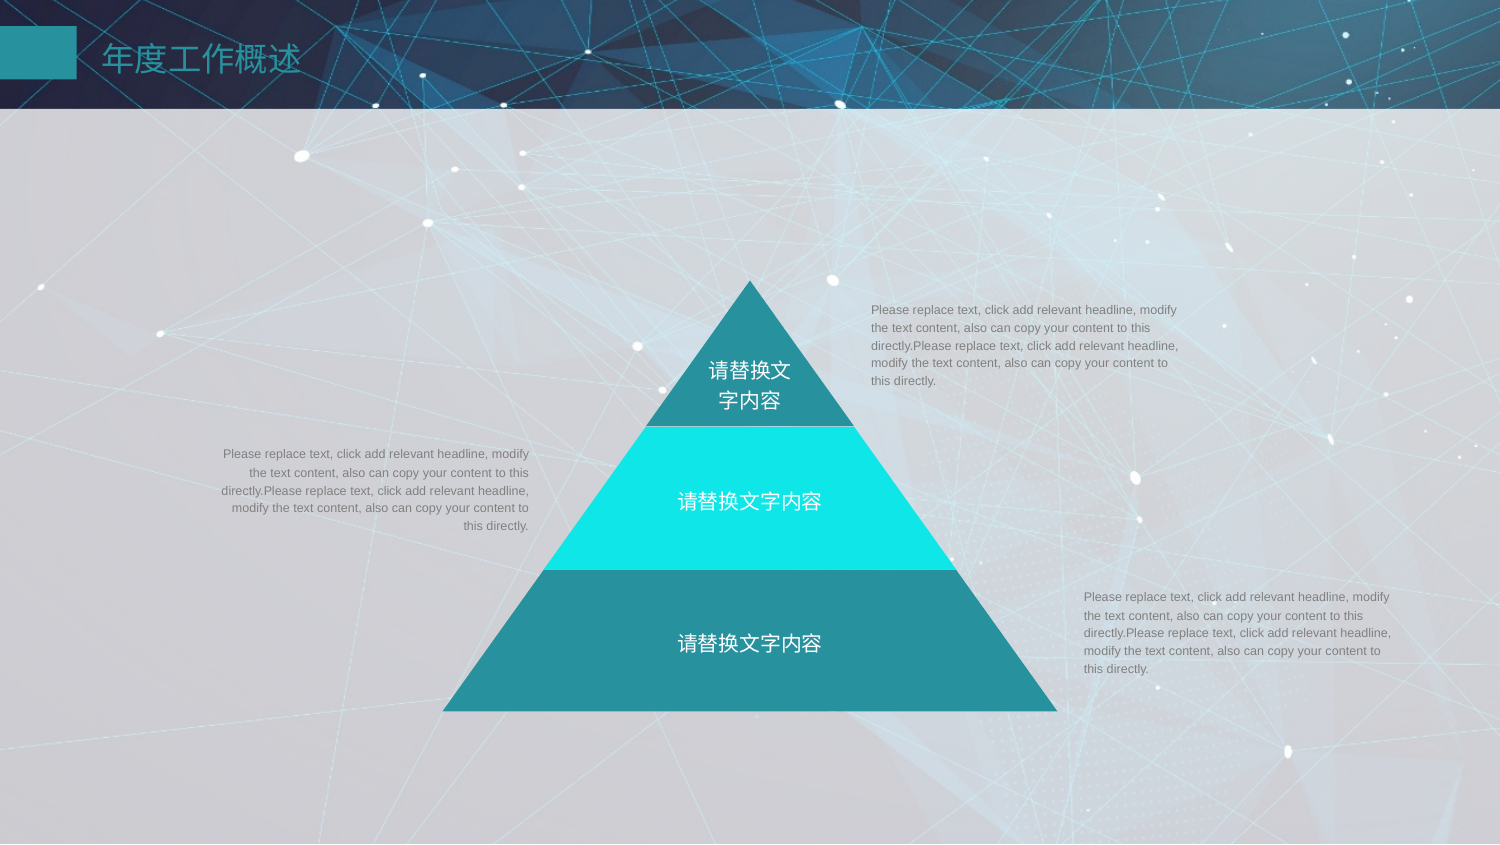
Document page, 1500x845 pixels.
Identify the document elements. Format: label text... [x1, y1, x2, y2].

text_box Please replace text, click add relevant headline, modify the text content, also can copy your content to this directly.Please replace text, click add relevant headline, modify the text content, also can copy your content to this directly. [212, 443, 529, 534]
list 请替换文字内容 [655, 403, 845, 844]
text_box [442, 570, 655, 712]
text_box [543, 426, 655, 570]
text_box [662, 280, 838, 403]
text_box [845, 570, 1058, 712]
text_box 请替换文字内容 [700, 352, 800, 413]
text_box Please replace text, click add relevant headline, modify the text content, also can copy your content to this directly.Please replace text, click add relevant headline, modify the text content, also can copy your content to this directly. [1083, 586, 1402, 677]
text_box [845, 413, 854, 427]
text_box 请替换文字内容 [669, 483, 830, 514]
text_box [845, 426, 957, 570]
text_box [646, 413, 655, 427]
picture [0, 0, 1500, 108]
text_box Please replace text, click add relevant headline, modify the text content, also can copy your content to this directly.Please replace text, click add relevant headline, modify the text content, also can copy your content to this directly. [870, 298, 1190, 389]
